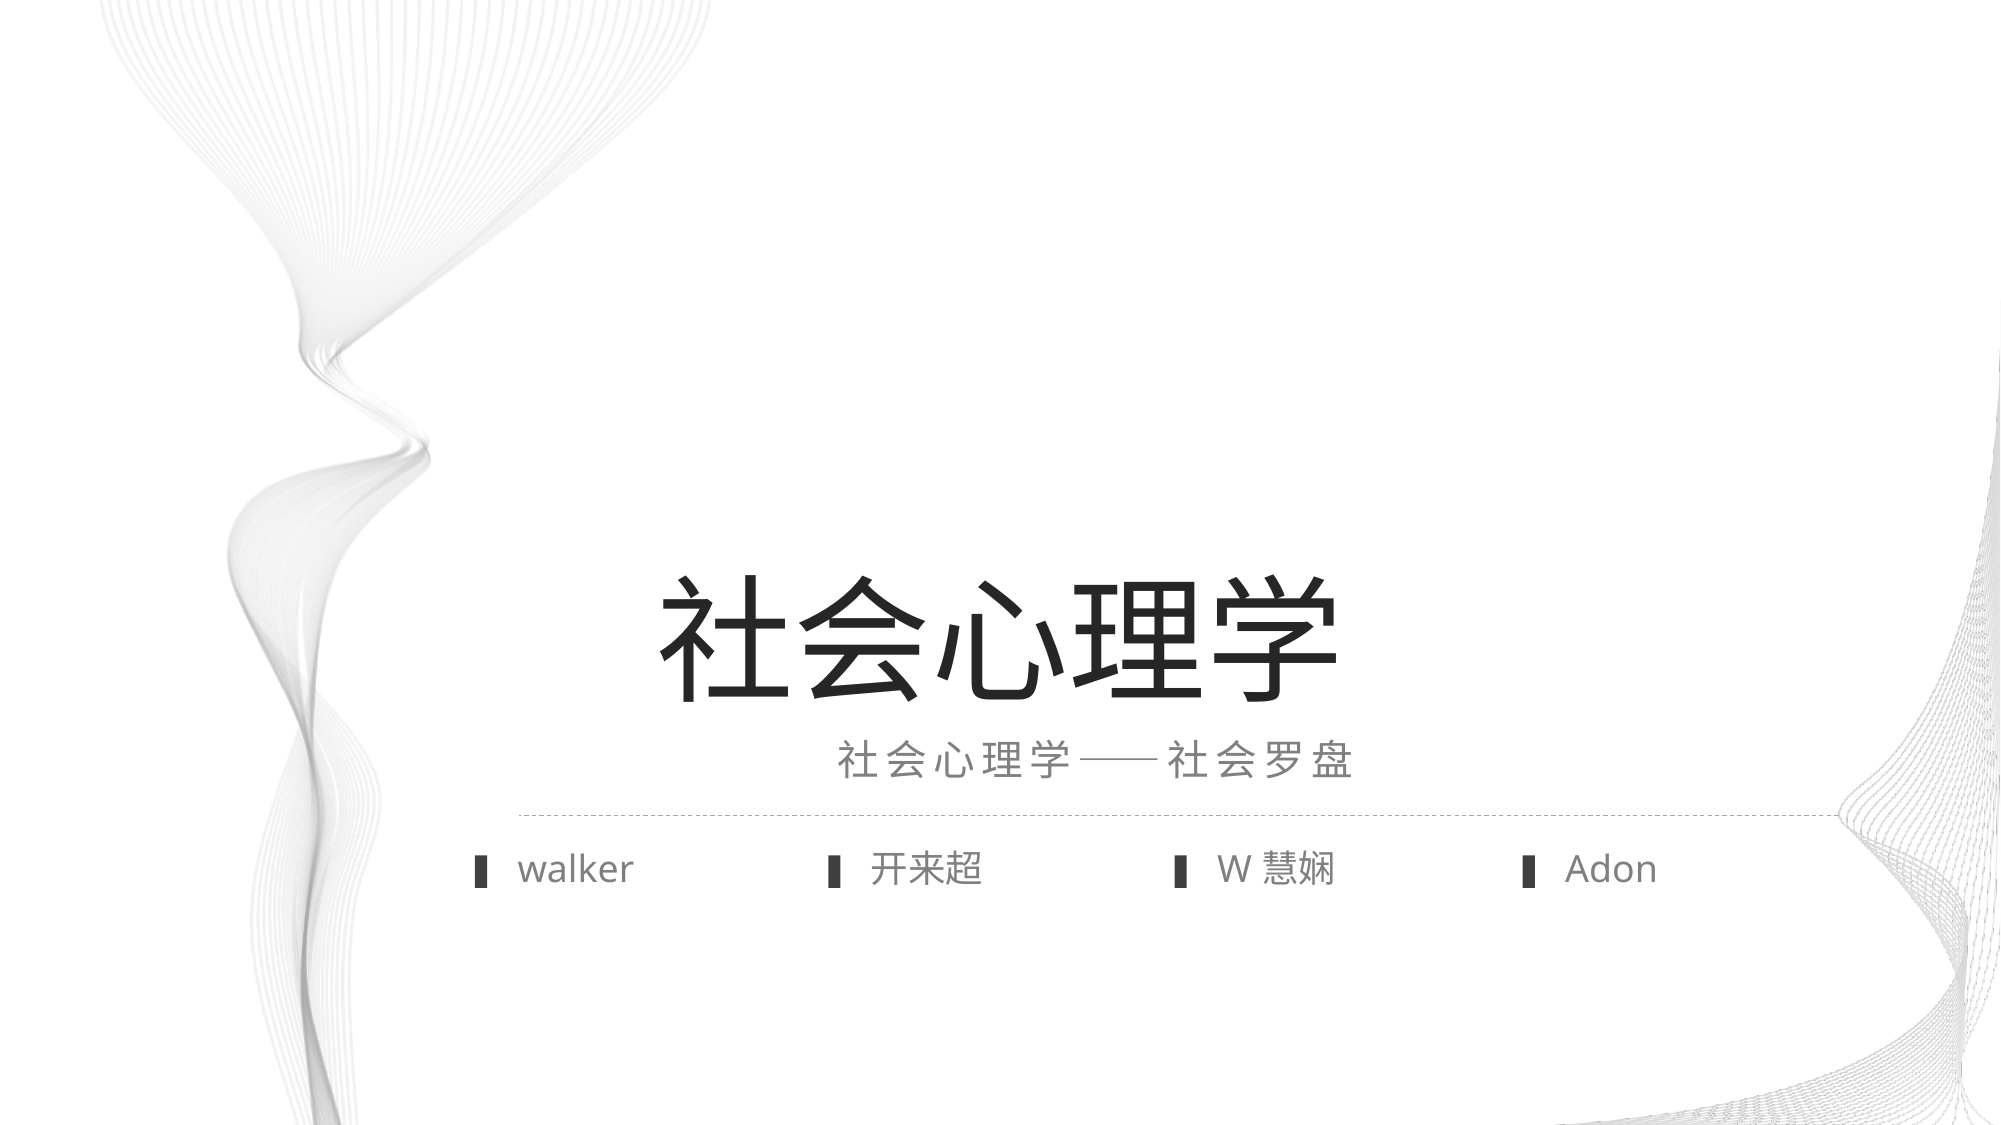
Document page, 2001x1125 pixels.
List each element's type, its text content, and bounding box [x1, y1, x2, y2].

text_box 社会心理学 [382, 546, 1618, 727]
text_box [1522, 837, 1839, 899]
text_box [828, 837, 1144, 899]
text_box 社会心理学——社会罗盘 [826, 728, 1839, 790]
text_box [474, 837, 791, 899]
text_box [1174, 837, 1491, 899]
picture [99, 0, 711, 1125]
picture [1452, 263, 2001, 1125]
